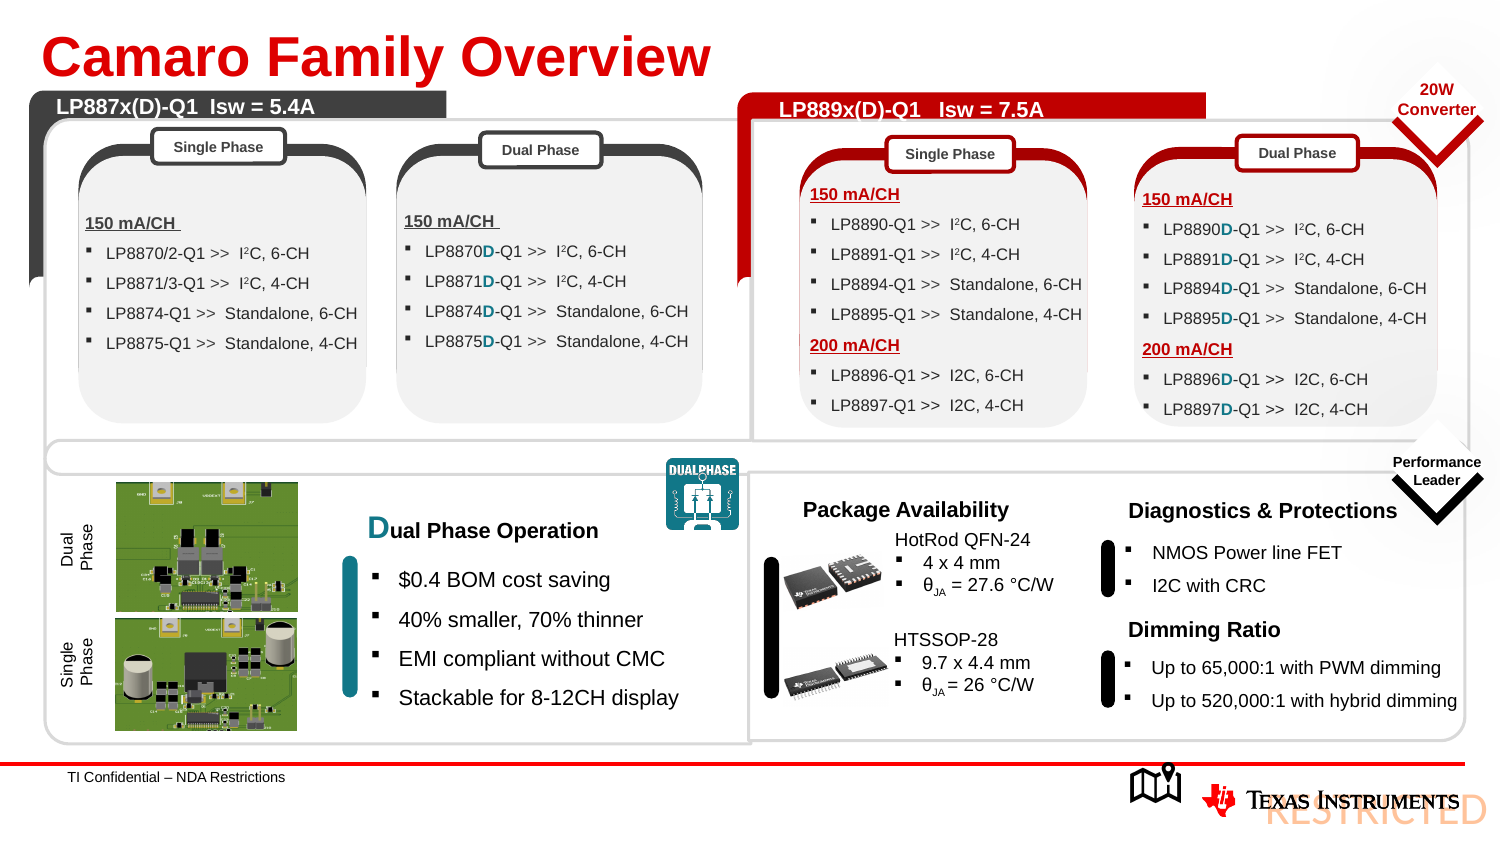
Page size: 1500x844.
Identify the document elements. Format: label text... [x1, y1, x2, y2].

text_box [748, 472, 1465, 741]
text_box HotRod QFN-24 4 x 4 mm θJA = 27.6 °C/W [894, 516, 1113, 637]
text_box Up to 65,000:1 with PWM dimming Up to 520,000:1 with hybrid dimming [1123, 644, 1475, 712]
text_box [737, 92, 1470, 460]
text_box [367, 506, 710, 713]
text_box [78, 143, 367, 424]
text_box HTSSOP-28 9.7 x 4.4 mm θJA = 26 °C/W [893, 616, 1112, 737]
picture [1125, 751, 1187, 813]
text_box Single Phase [48, 593, 104, 739]
text_box [44, 468, 751, 744]
text_box [1112, 649, 1117, 709]
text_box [1133, 146, 1438, 427]
picture [666, 458, 739, 530]
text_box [28, 90, 737, 460]
picture [782, 551, 884, 612]
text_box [396, 143, 703, 424]
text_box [1403, 75, 1472, 155]
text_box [799, 147, 1088, 428]
picture [115, 617, 297, 731]
text_box [1463, 496, 1470, 502]
text_box 20W Converter [1380, 71, 1494, 127]
picture [1202, 784, 1459, 817]
text_box Dual Phase [48, 503, 104, 593]
text_box [1113, 539, 1117, 598]
text_box Dimming Ratio [1128, 615, 1317, 643]
text_box Performance Leader [1376, 445, 1498, 496]
text_box [340, 553, 360, 700]
text_box Package Availability [802, 495, 1040, 523]
title Camaro Family Overview [28, 11, 1417, 90]
text_box [761, 554, 782, 701]
picture [783, 646, 890, 707]
picture [115, 482, 298, 612]
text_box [1123, 495, 1459, 595]
